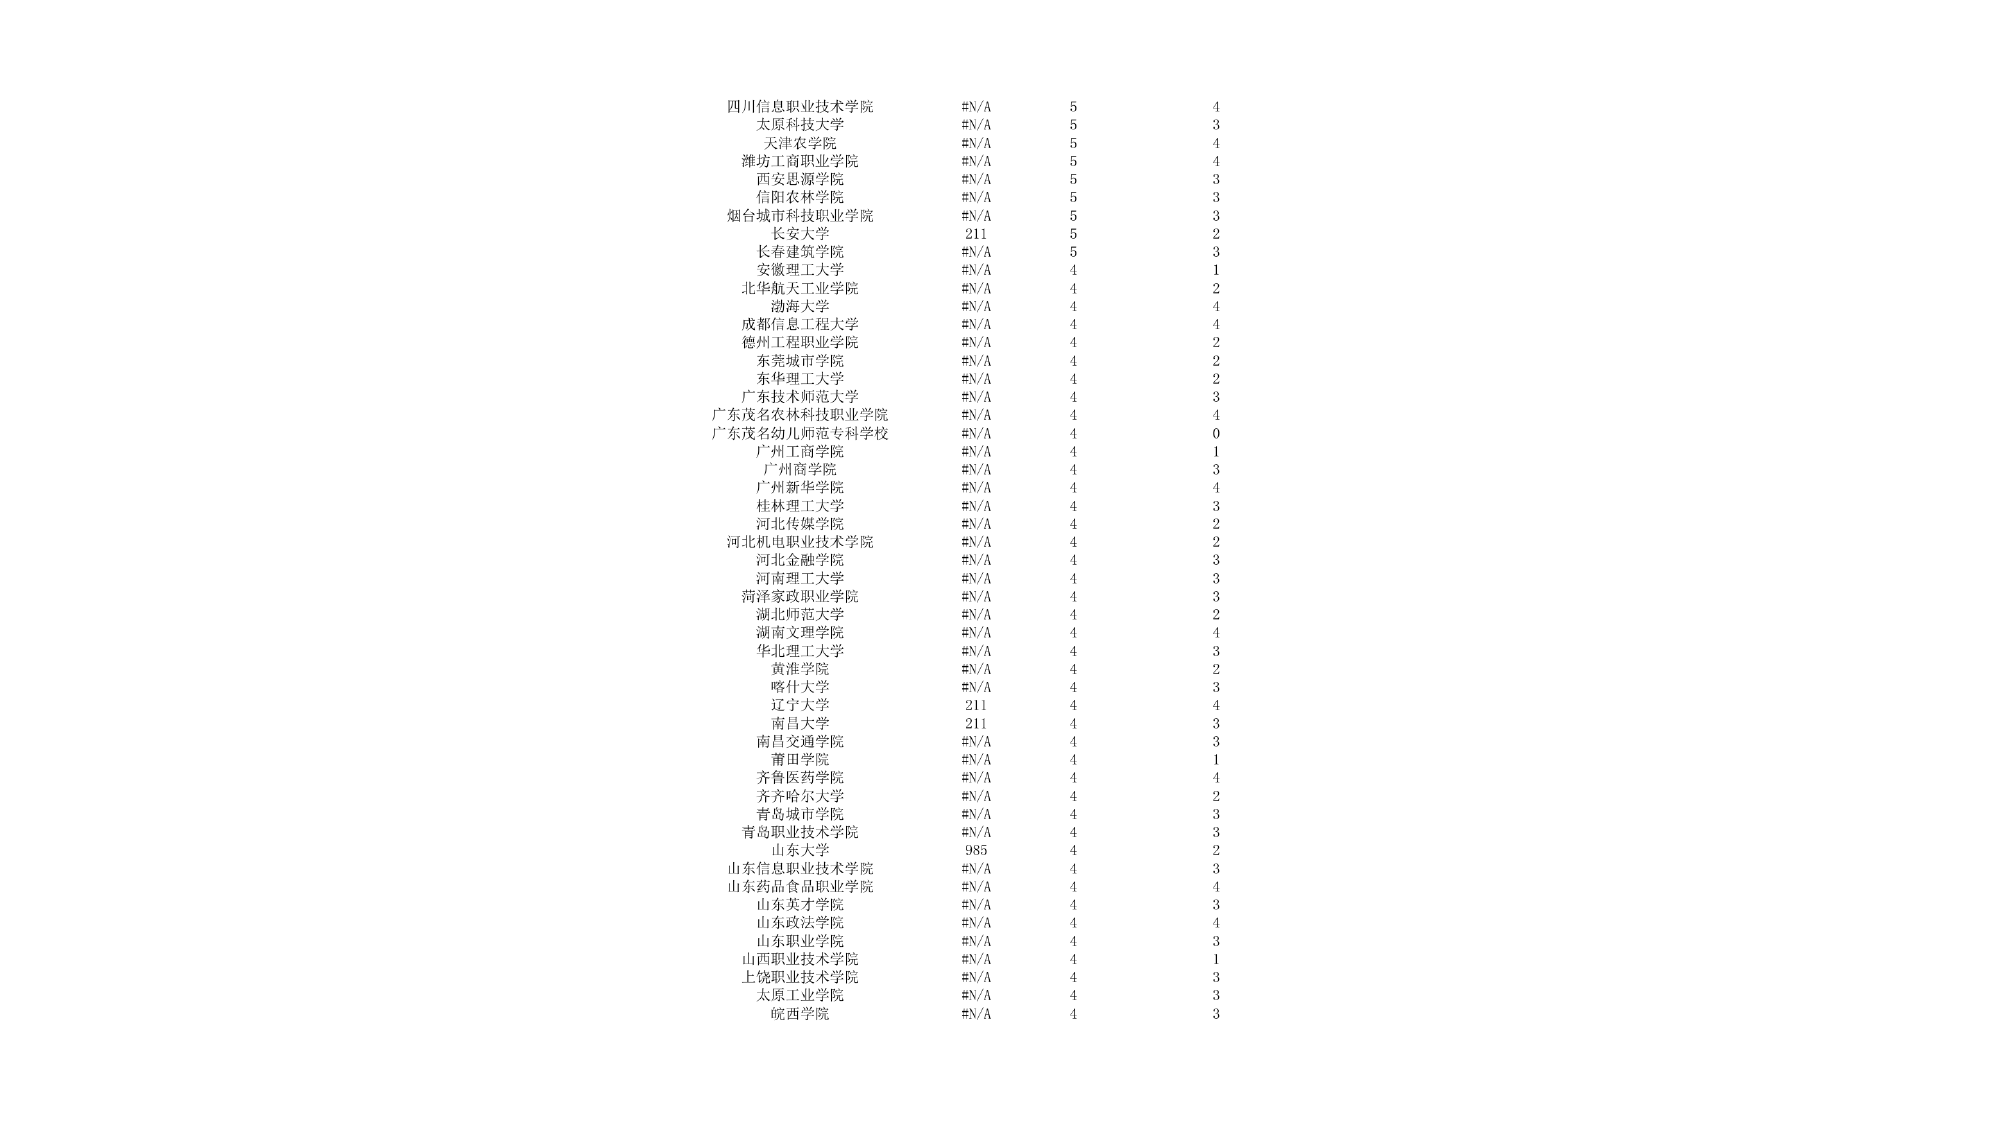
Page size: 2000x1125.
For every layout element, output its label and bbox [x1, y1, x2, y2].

picture [601, 0, 1399, 1125]
